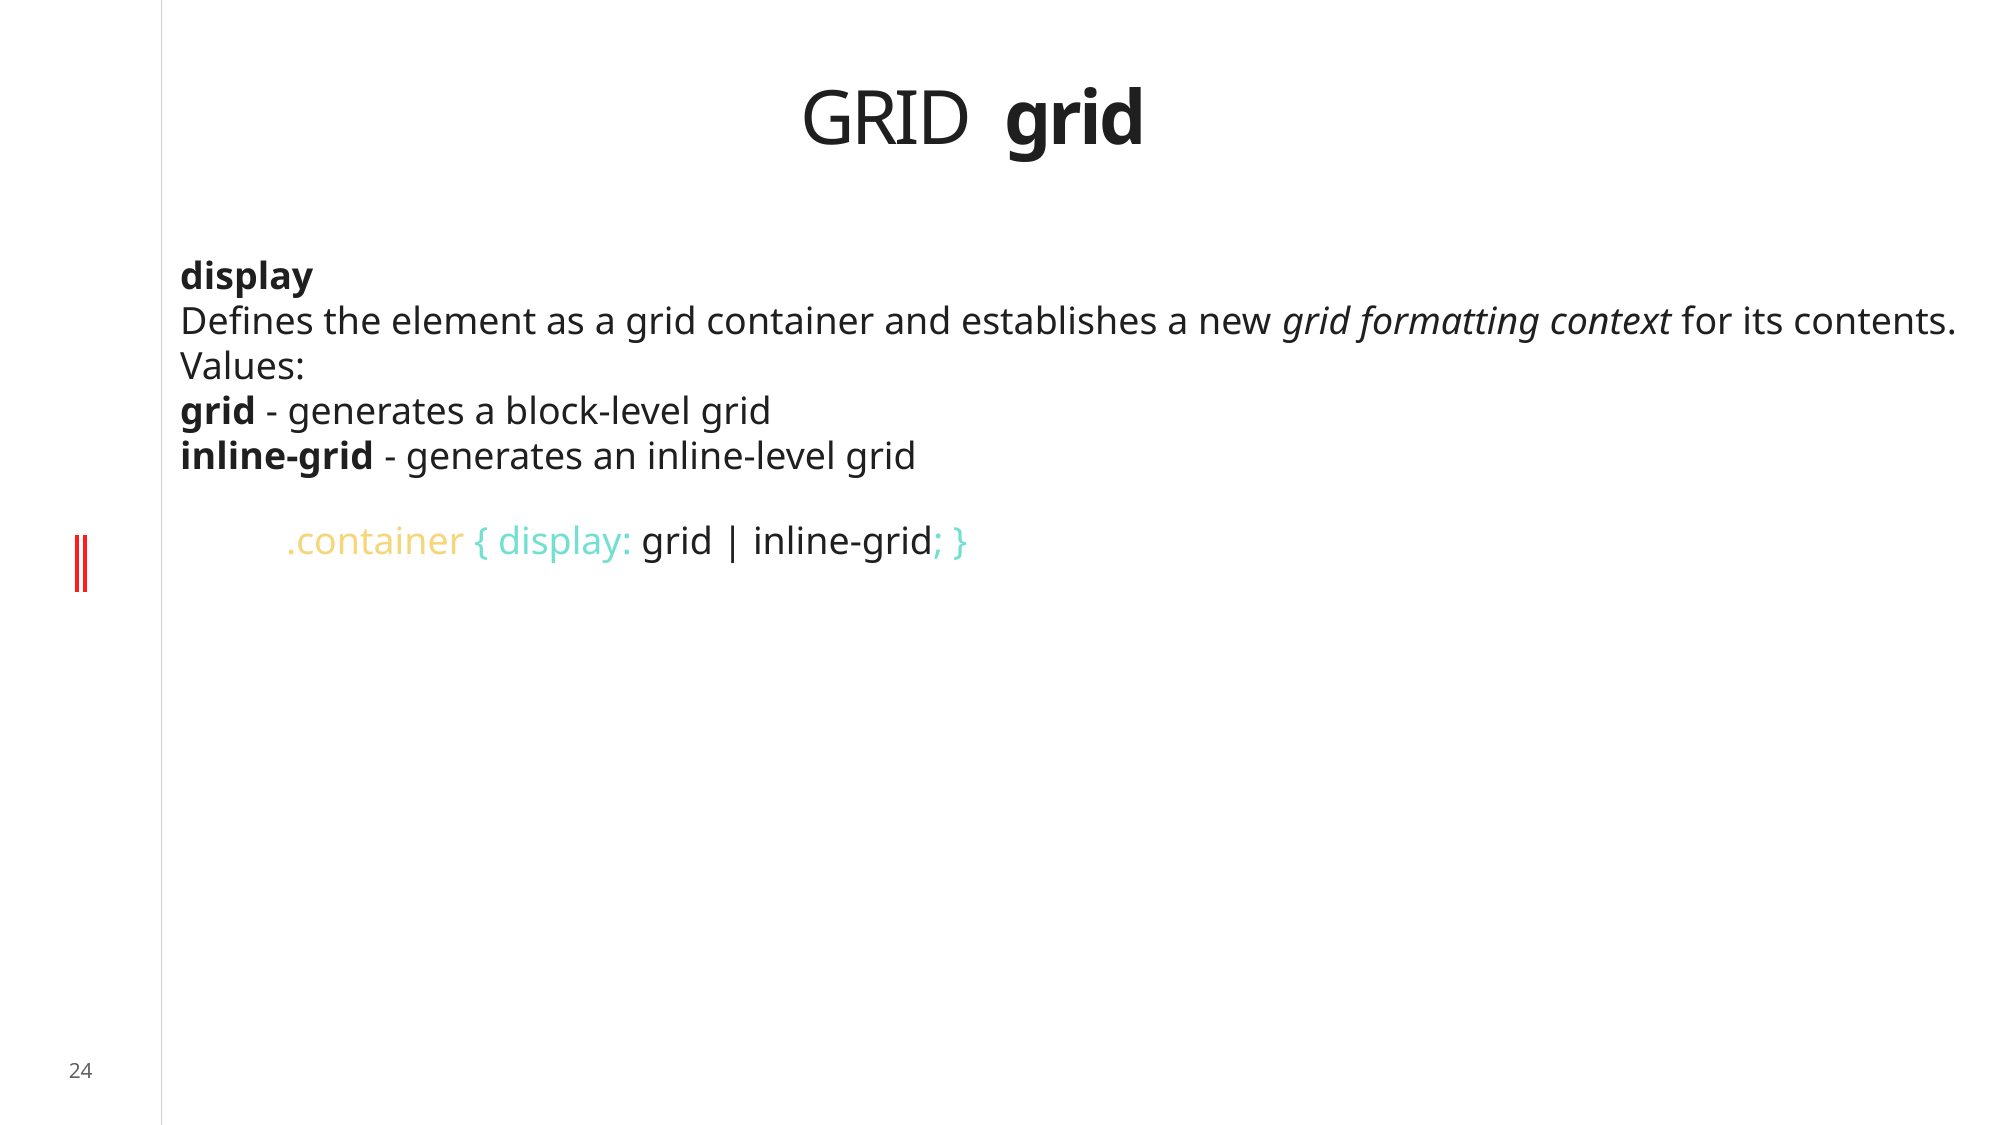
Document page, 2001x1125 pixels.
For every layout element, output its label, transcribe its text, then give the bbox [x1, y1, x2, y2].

text_box display Defines the element as a grid container and establishes a new grid formatting context for its contents. Values: grid - generates a block-level grid inline-grid - generates an inline-level grid [165, 244, 1972, 575]
title GRID grid [309, 55, 1638, 178]
text_box .container { display: grid | inline-grid; } [271, 509, 1272, 615]
slide_number 24 [38, 1052, 123, 1091]
